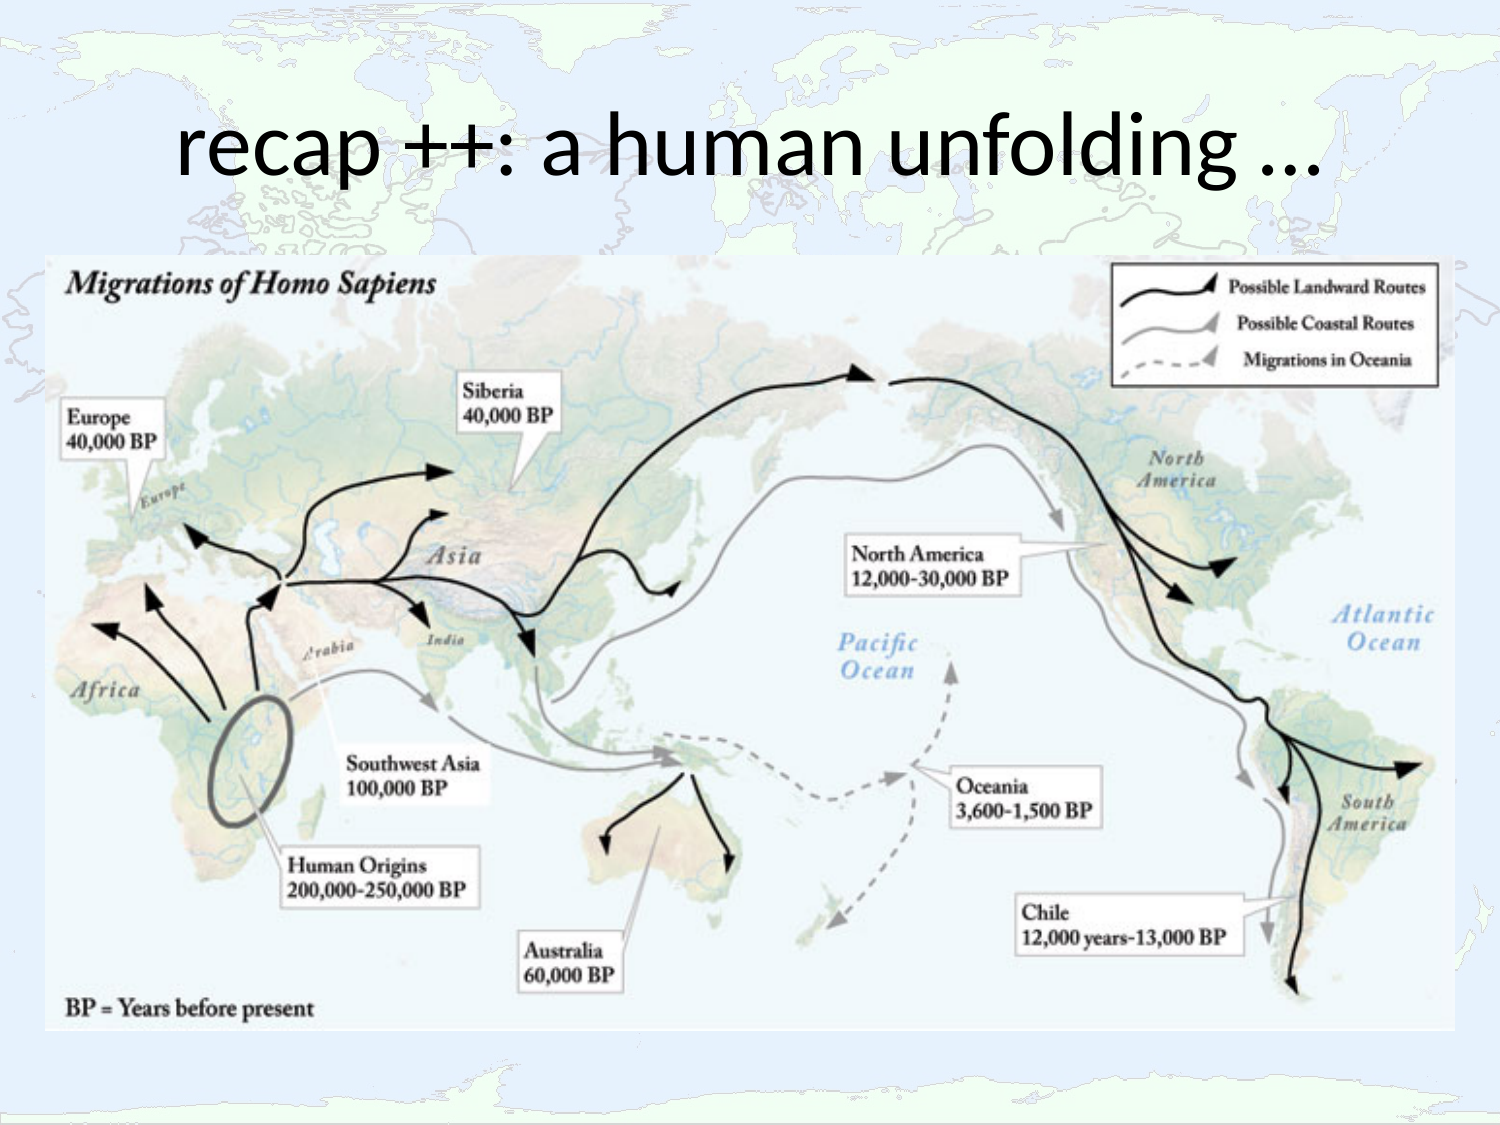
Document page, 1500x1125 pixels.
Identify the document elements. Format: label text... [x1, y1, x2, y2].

title recap ++: a human unfolding … [75, 45, 1425, 233]
picture [45, 255, 1455, 1031]
